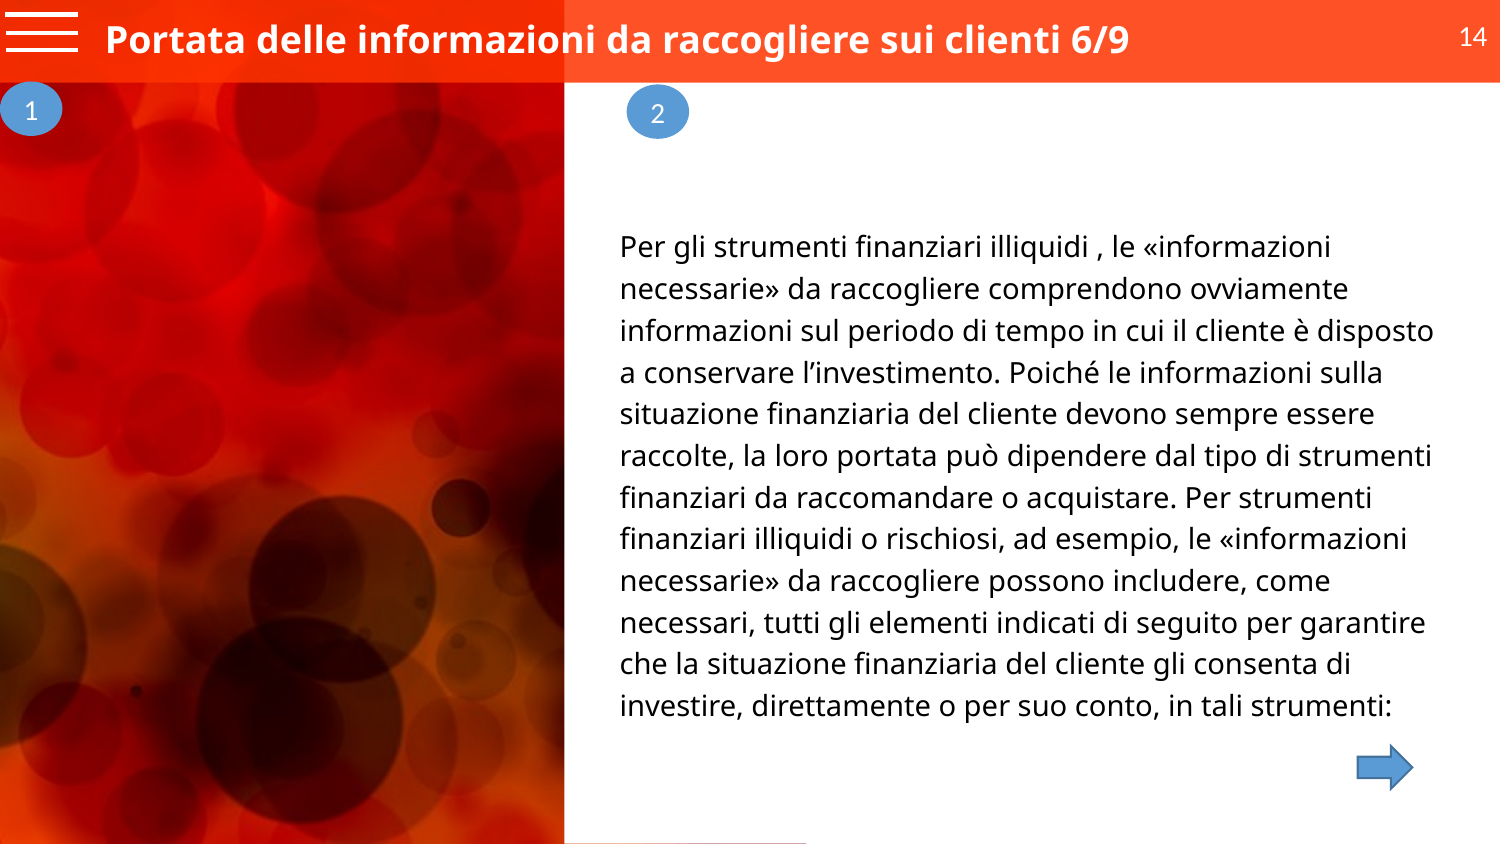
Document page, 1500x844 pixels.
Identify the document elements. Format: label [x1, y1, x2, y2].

text_box [564, 83, 1499, 844]
picture [0, 83, 564, 844]
text_box [0, 0, 1500, 83]
